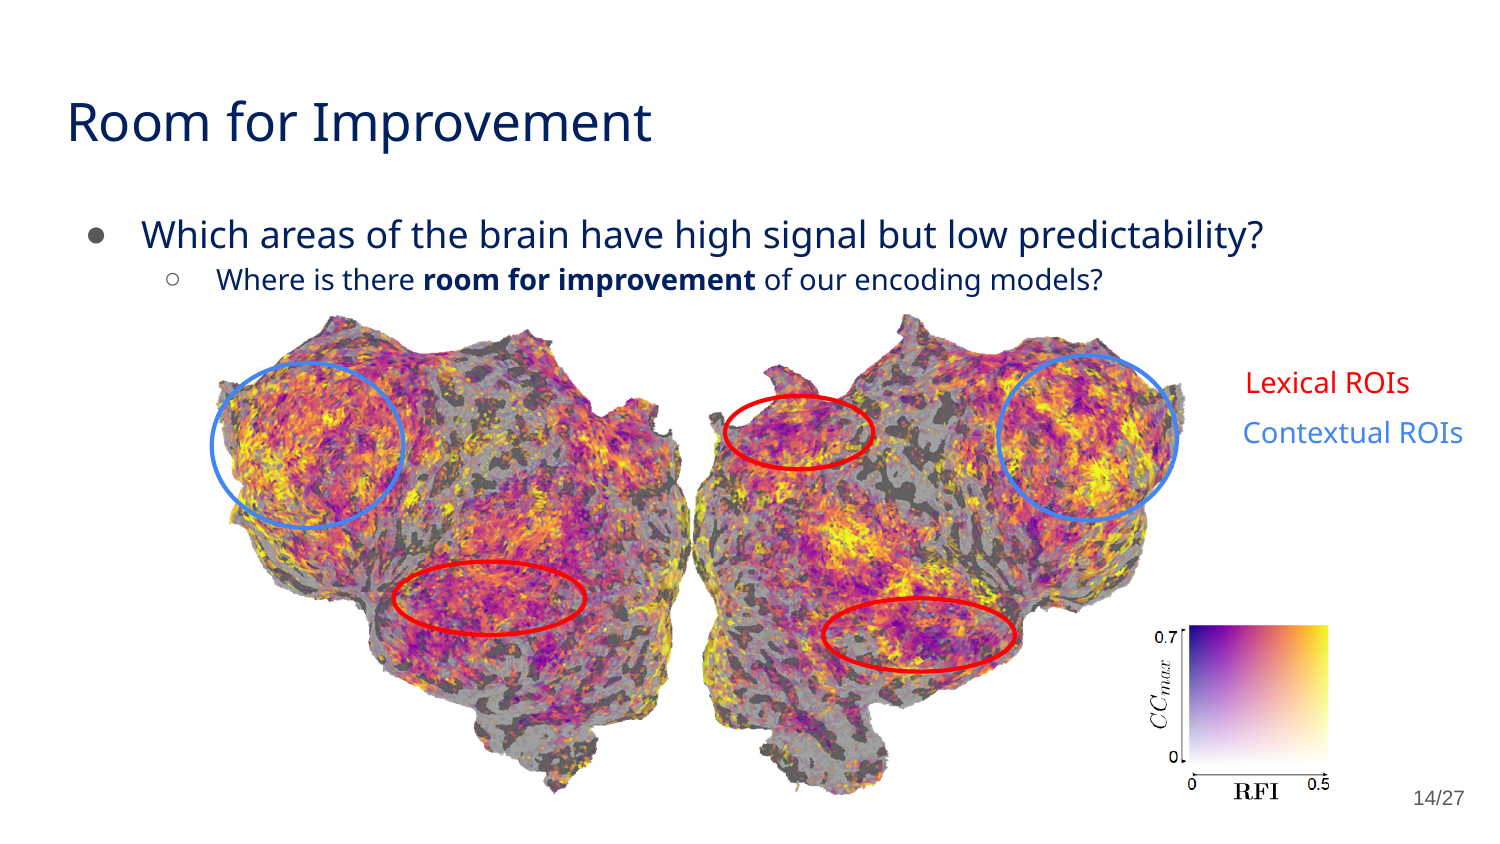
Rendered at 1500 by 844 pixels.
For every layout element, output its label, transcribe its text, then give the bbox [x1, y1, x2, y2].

slide_number 14/27 [1389, 764, 1480, 830]
picture [211, 308, 1330, 800]
list Which areas of the brain have high signal but low predictability? Where is there room for improvement of our encoding models? [51, 189, 1449, 750]
title Room for Improvement [51, 72, 1449, 167]
text_box Contextual ROIs [1227, 407, 1479, 457]
text_box Lexical ROIs [1230, 356, 1425, 407]
